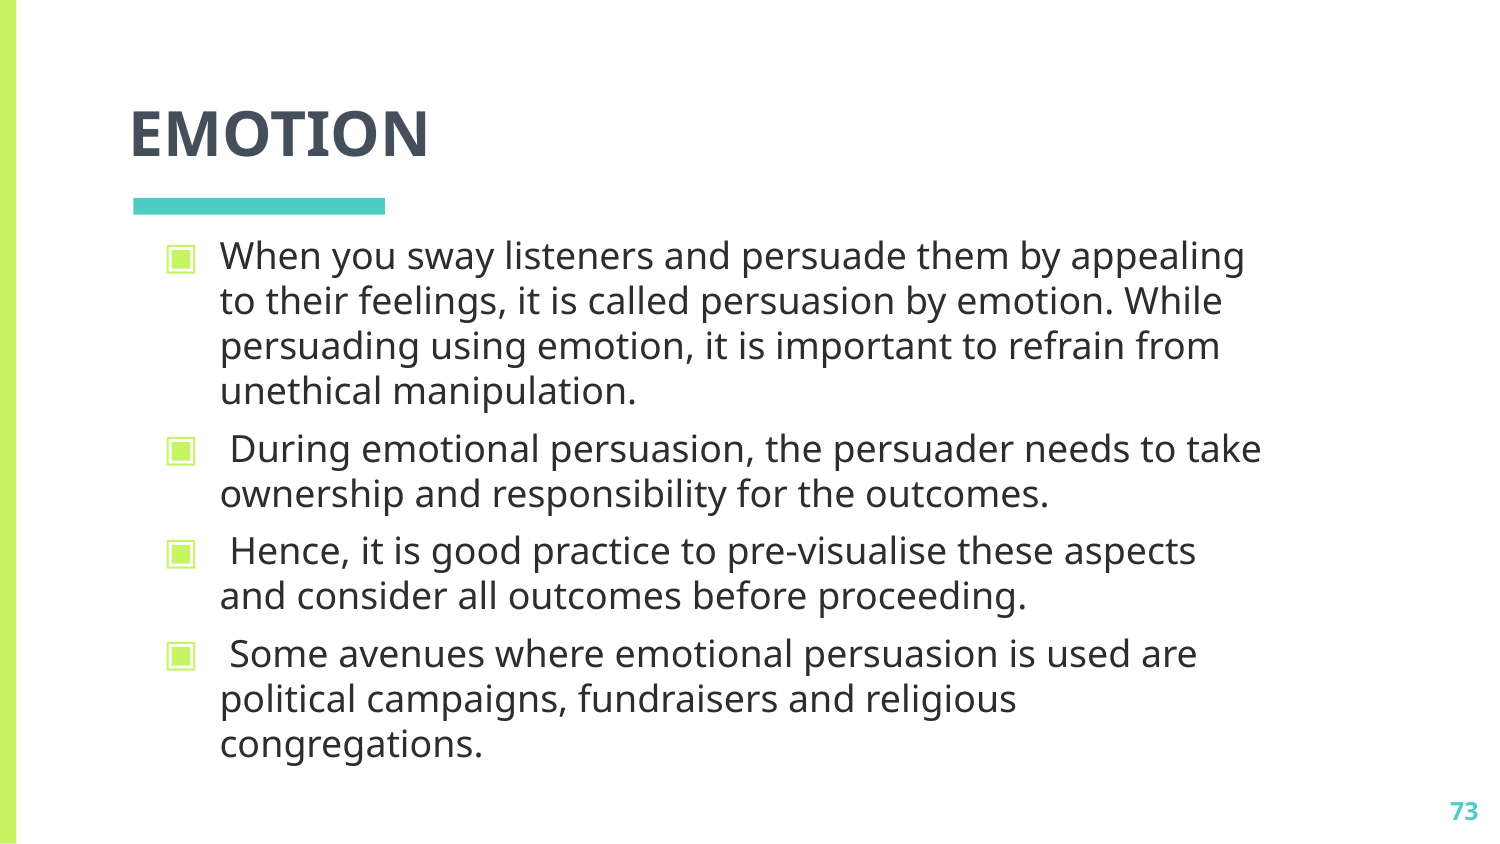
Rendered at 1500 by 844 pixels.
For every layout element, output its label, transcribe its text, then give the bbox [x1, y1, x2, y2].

title EMOTION [113, 103, 1387, 184]
slide_number 73 [1403, 780, 1494, 832]
list When you sway listeners and persuade them by appealing to their feelings, it is called persuasion by emotion. While persuading using emotion, it is important to refrain from unethical manipulation. During emotional persuasion, the persuader needs to take ownership and responsibility for the outcomes. Hence, it is good practice to pre-visualise these aspects and consider all outcomes before proceeding. Some avenues where emotional persuasion is used are political campaigns, fundraisers and religious congregations. [129, 217, 1288, 708]
